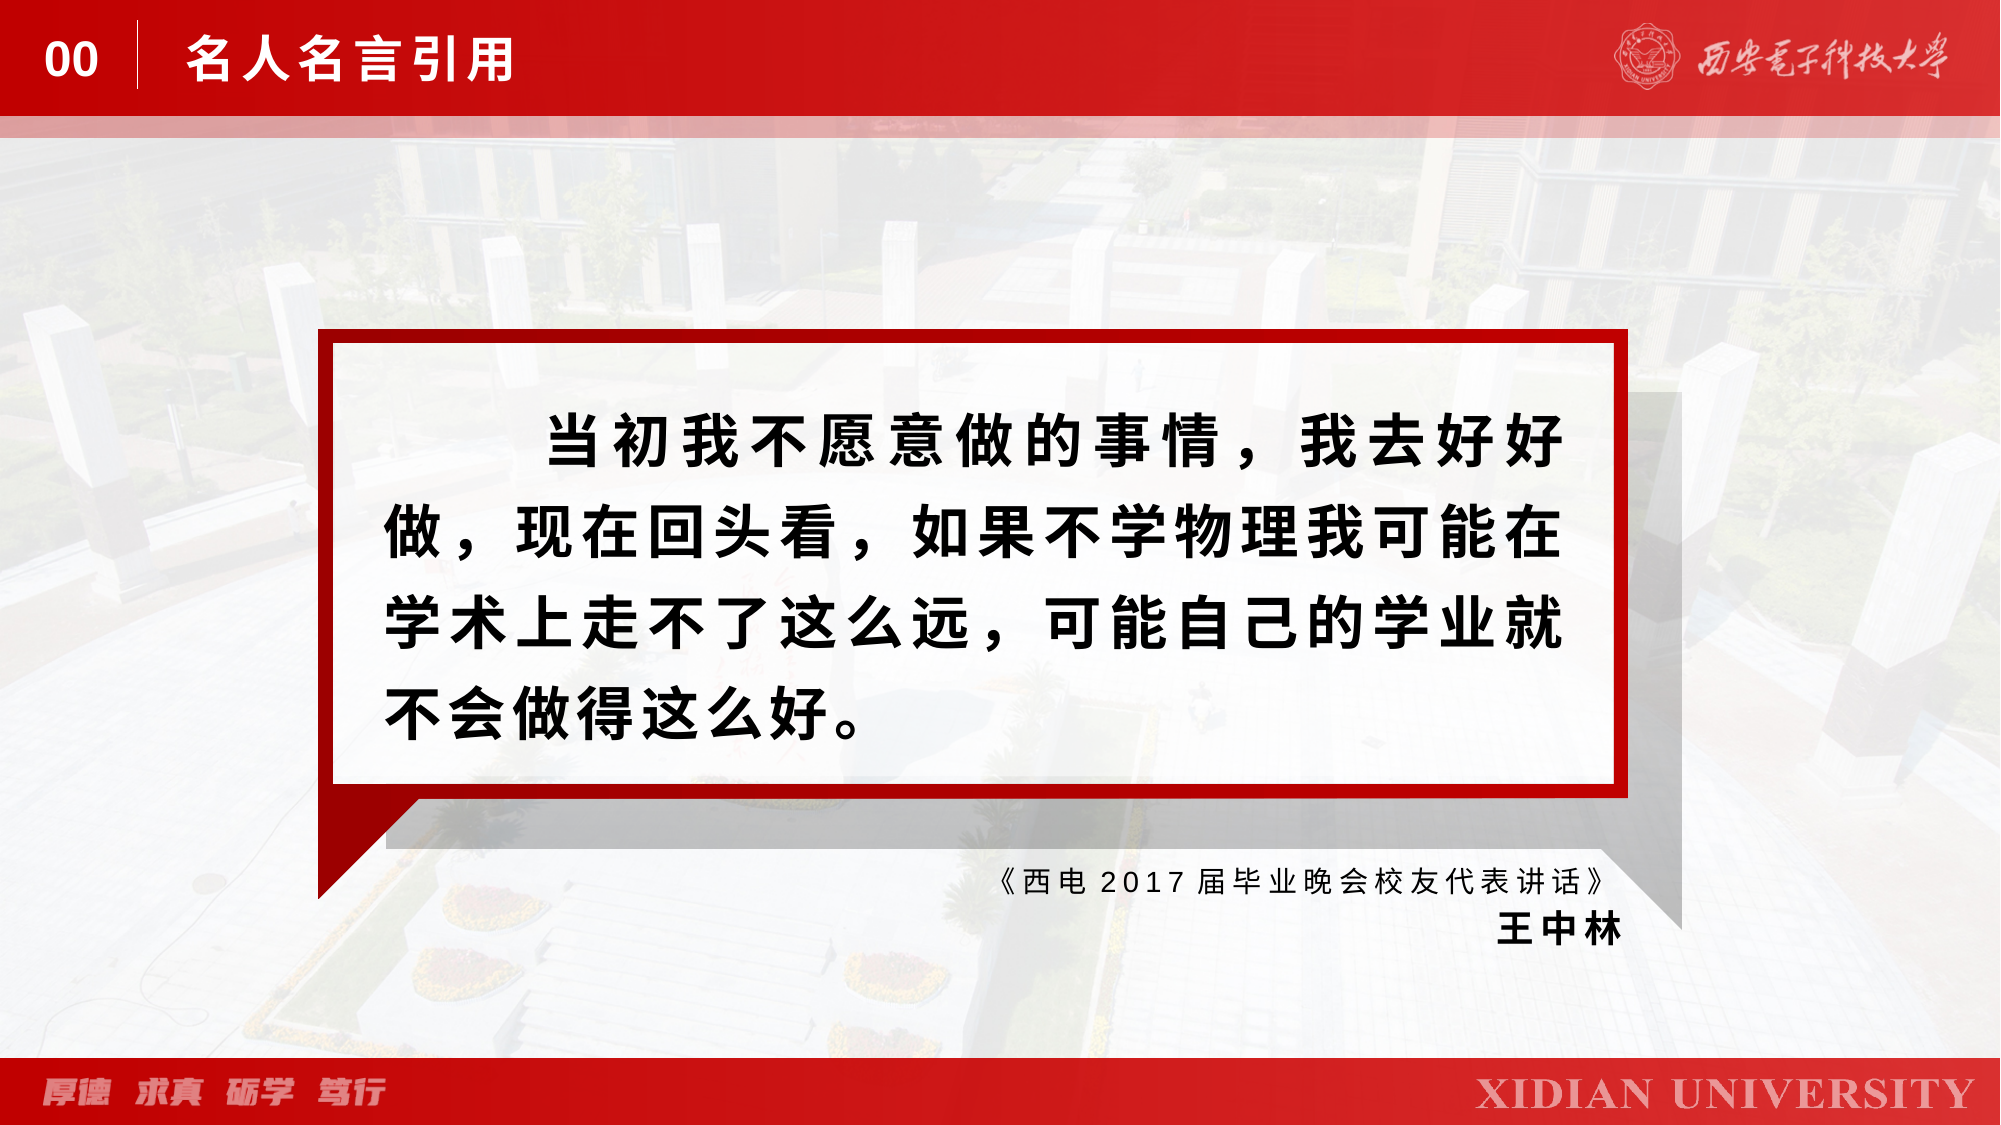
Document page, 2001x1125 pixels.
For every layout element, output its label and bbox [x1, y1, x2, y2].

text_box [0, 0, 2000, 1125]
text_box [21, 22, 1975, 1125]
